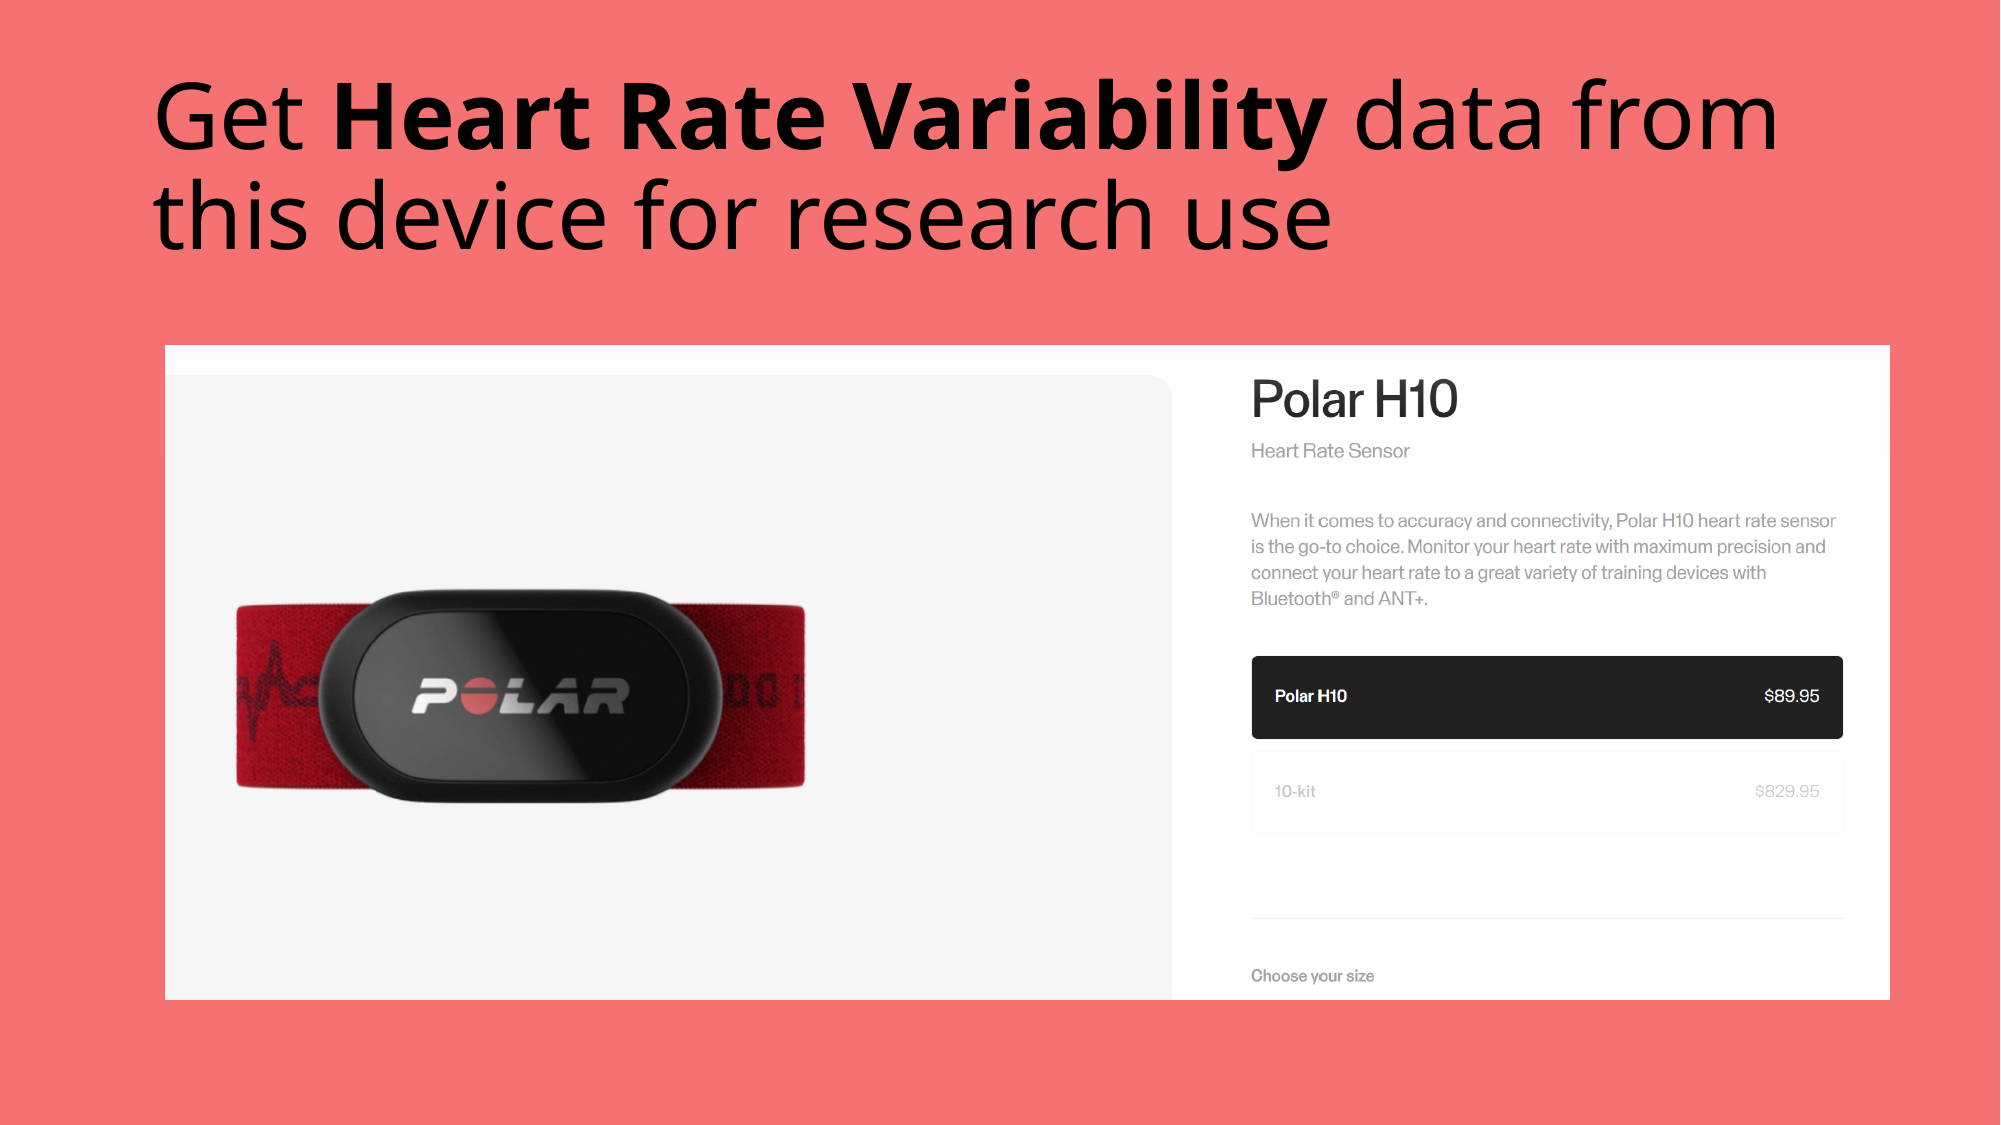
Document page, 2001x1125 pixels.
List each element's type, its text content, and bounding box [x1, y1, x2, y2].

text_box Get Heart Rate Variability data from this device for research use [137, 59, 1863, 278]
picture [164, 345, 1890, 1000]
